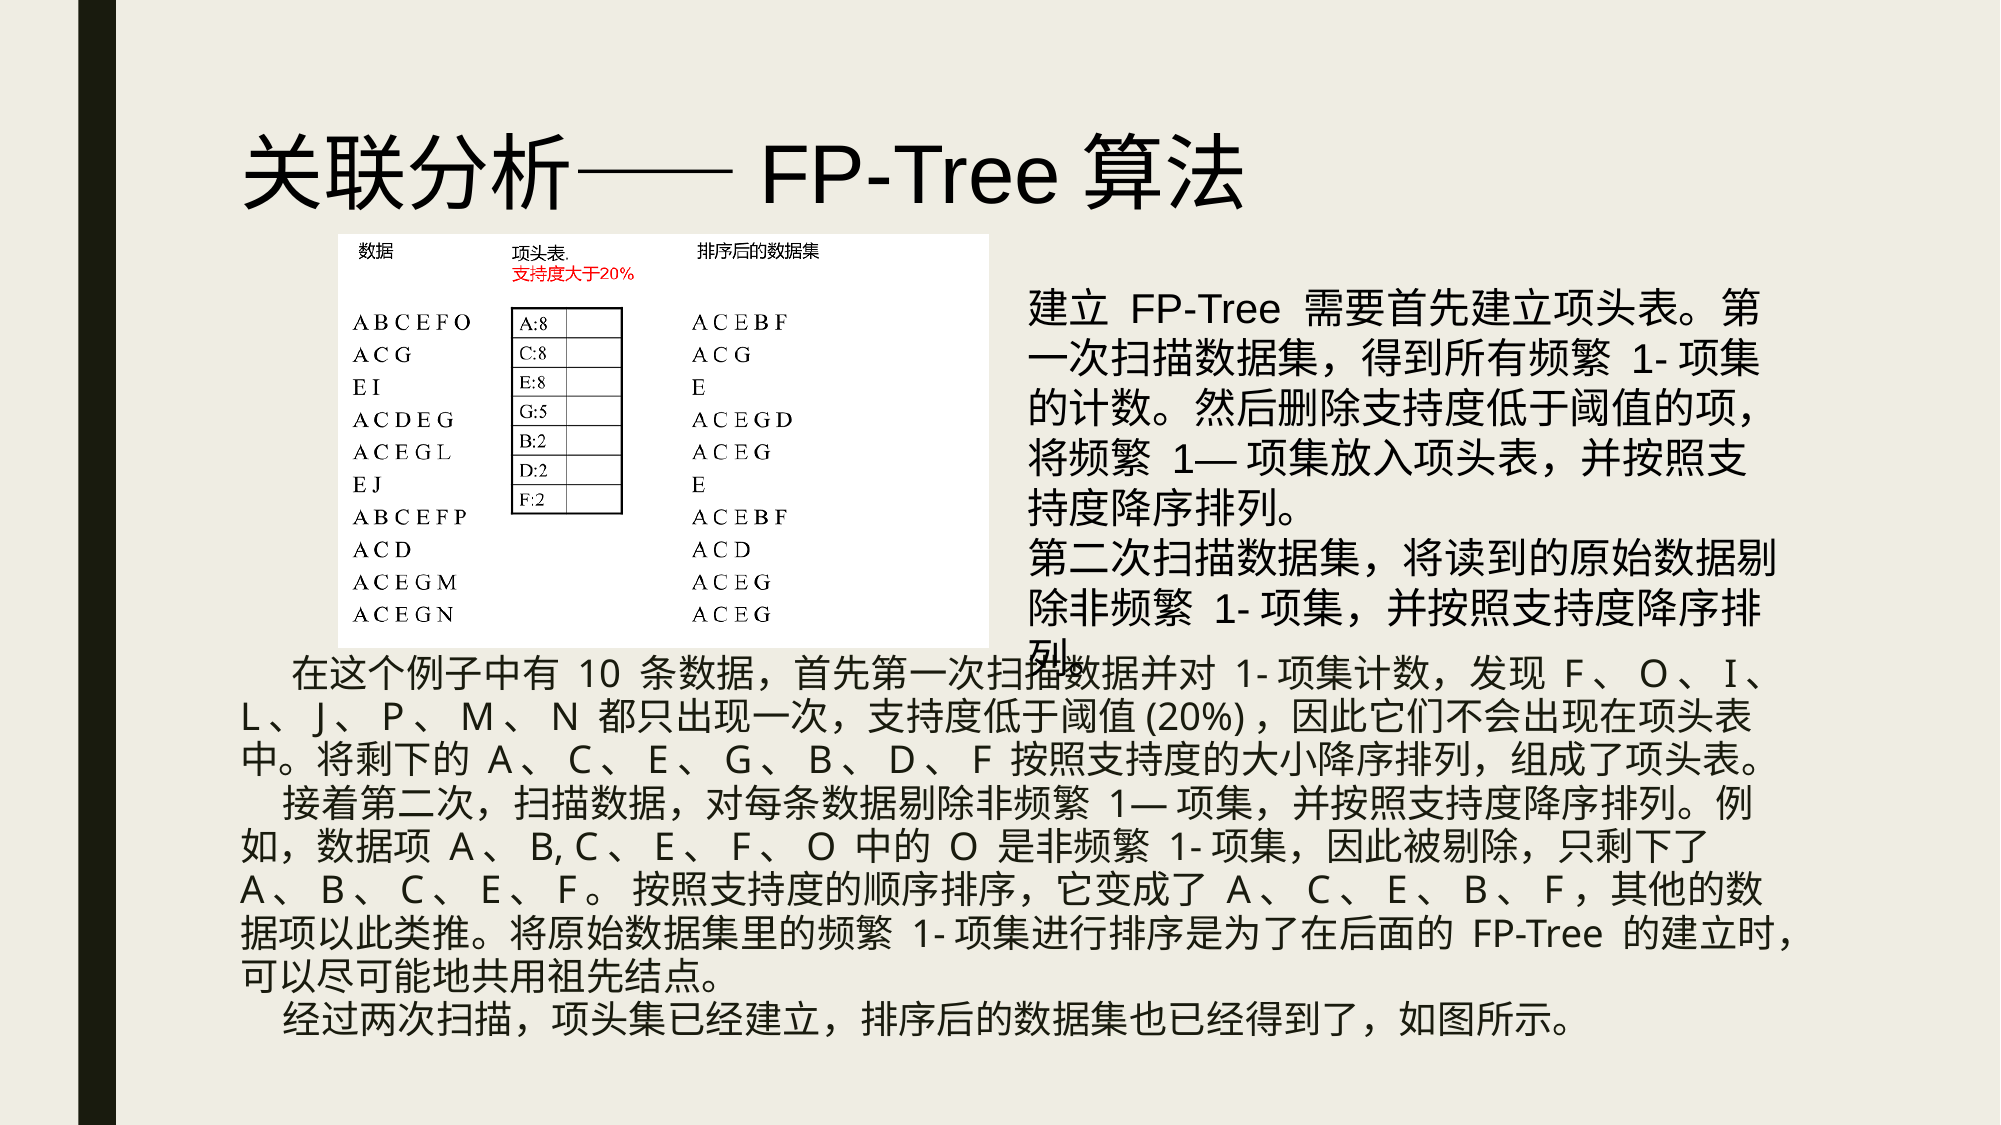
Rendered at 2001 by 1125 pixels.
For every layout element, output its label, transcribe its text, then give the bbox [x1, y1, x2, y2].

picture [338, 234, 989, 648]
list 在这个例子中有 10 条数据，首先第一次扫描数据并对 1-项集计数，发现 F、O、I、L、J、P、M、N 都只出现一次，支持度低于阈值(20%)，因此它们不会出现在项头表中。将剩下的 A、C、E、G、B、D、F 按照支持度的大小降序排列，组成了项头表。 接着第二次，扫描数据，对每条数据剔除非频繁 1—项集，并按照支持度降序排列。例如，数据项 A、B, C、E、F、O 中的 O 是非频繁 1-项集，因此被剔除，只剩下了 A、B、C、E、F。 按照支持度的顺序排序，它变成了 A、C、E、B、F，其他的数据项以此类推。将原始数据集里的频繁 1-项集进行排序是为了在后面的 FP-Tree 的建立时，可以尽可能地共用祖先结点。 经过两次扫描，项头集已经建立，排序后的数据集也已经得到了，如图所示。 [225, 645, 1800, 1094]
text_box 建立 FP-Tree 需要首先建立项头表。第一次扫描数据集，得到所有频繁 1-项集的计数。然后删除支持度低于阈值的项，将频繁 1—项集放入项头表，并按照支持度降序排列。 第二次扫描数据集，将读到的原始数据剔除非频繁 1-项集，并按照支持度降序排列。 [1012, 274, 1800, 739]
title 关联分析——FP-Tree算法 [225, 112, 1800, 357]
